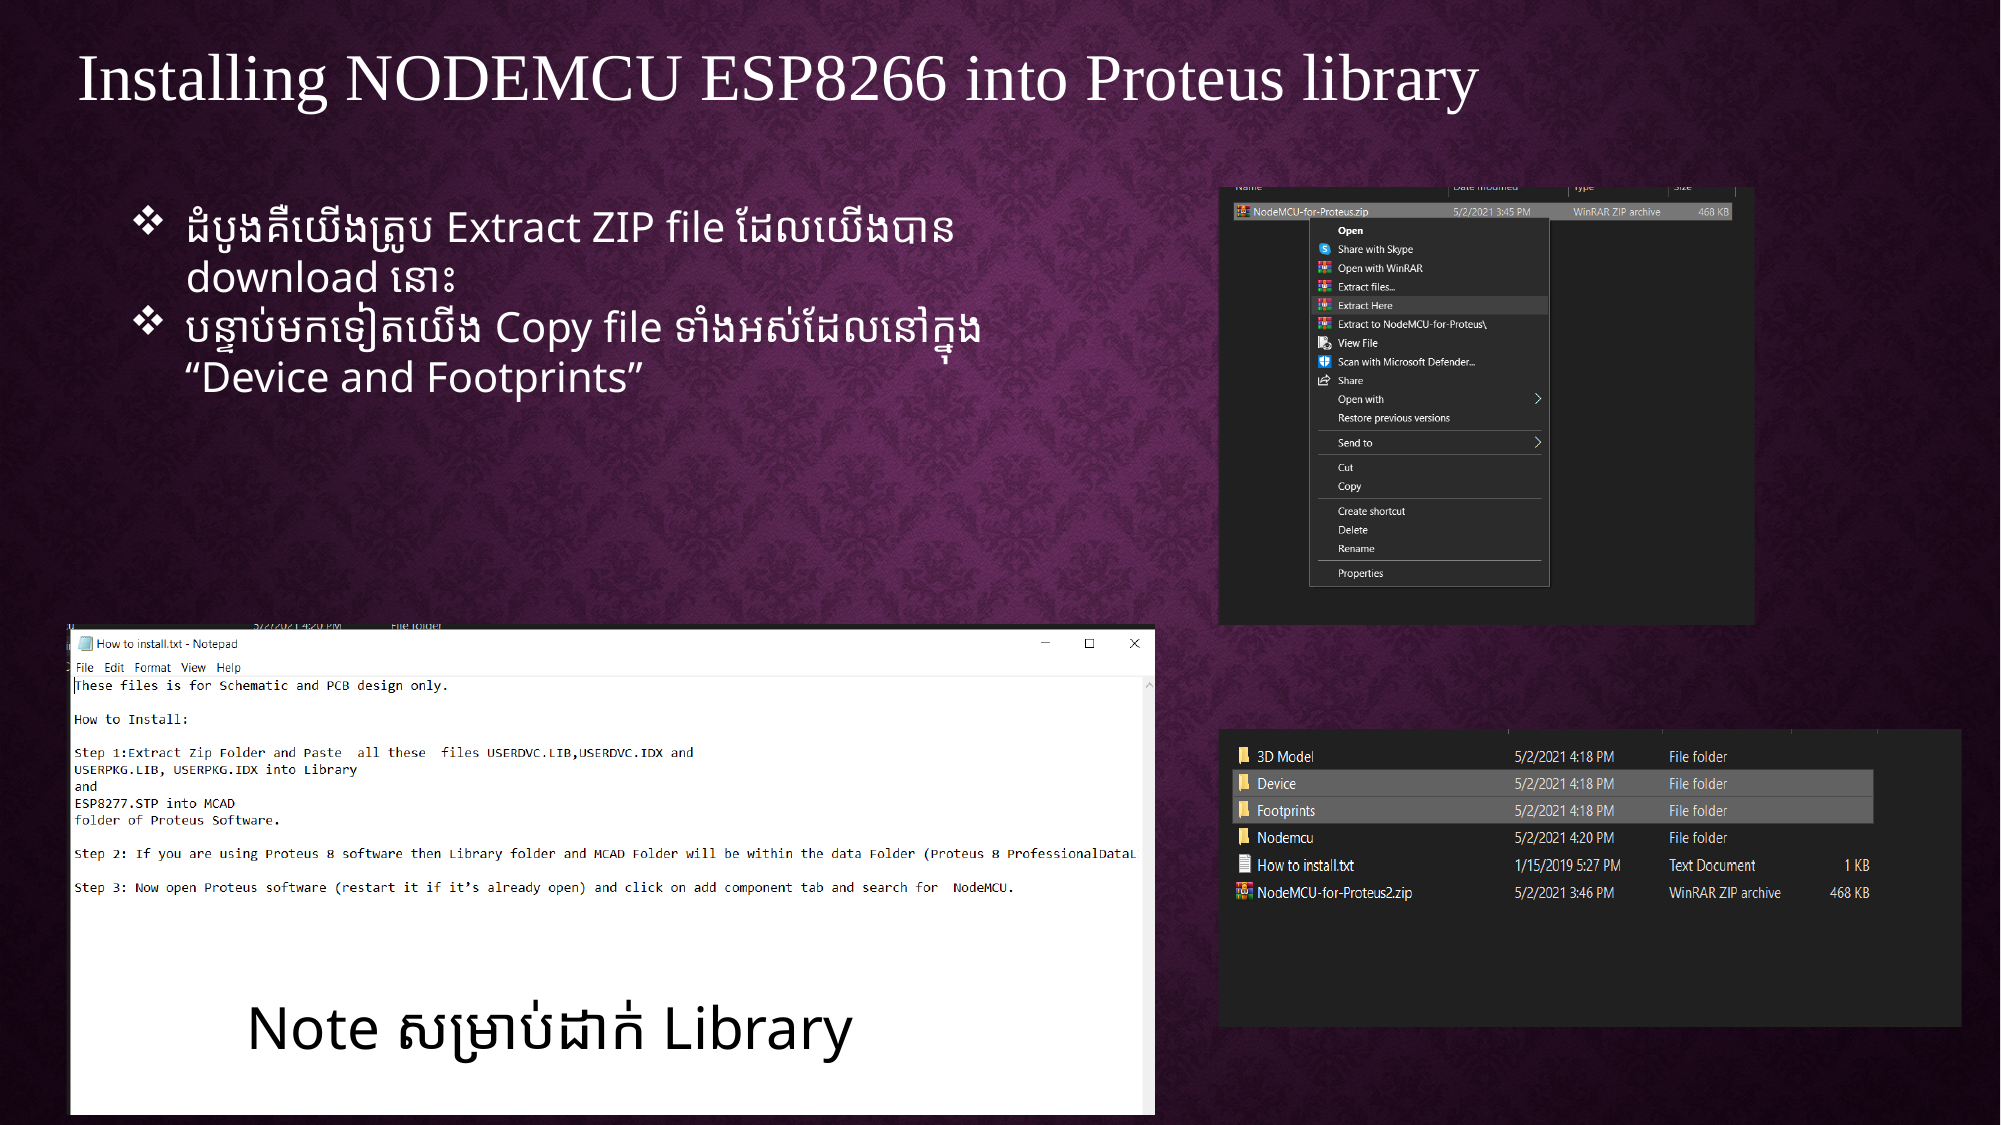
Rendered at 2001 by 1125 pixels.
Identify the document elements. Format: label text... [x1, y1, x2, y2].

picture [1218, 729, 1963, 1027]
picture [1218, 186, 1756, 626]
text_box Installing NODEMCU ESP8266 into Proteus library [62, 26, 1498, 122]
picture [66, 624, 1156, 1115]
text_box ដំបូងគឺយើងត្រូប Extract ZIP file ដែលយើងបាន​ download នោះ បន្ទាប់មកទៀតយើង Copy file ទាំងអស់ដែលនៅក្នុង​ “Device and Footprints”​ [114, 193, 1036, 409]
